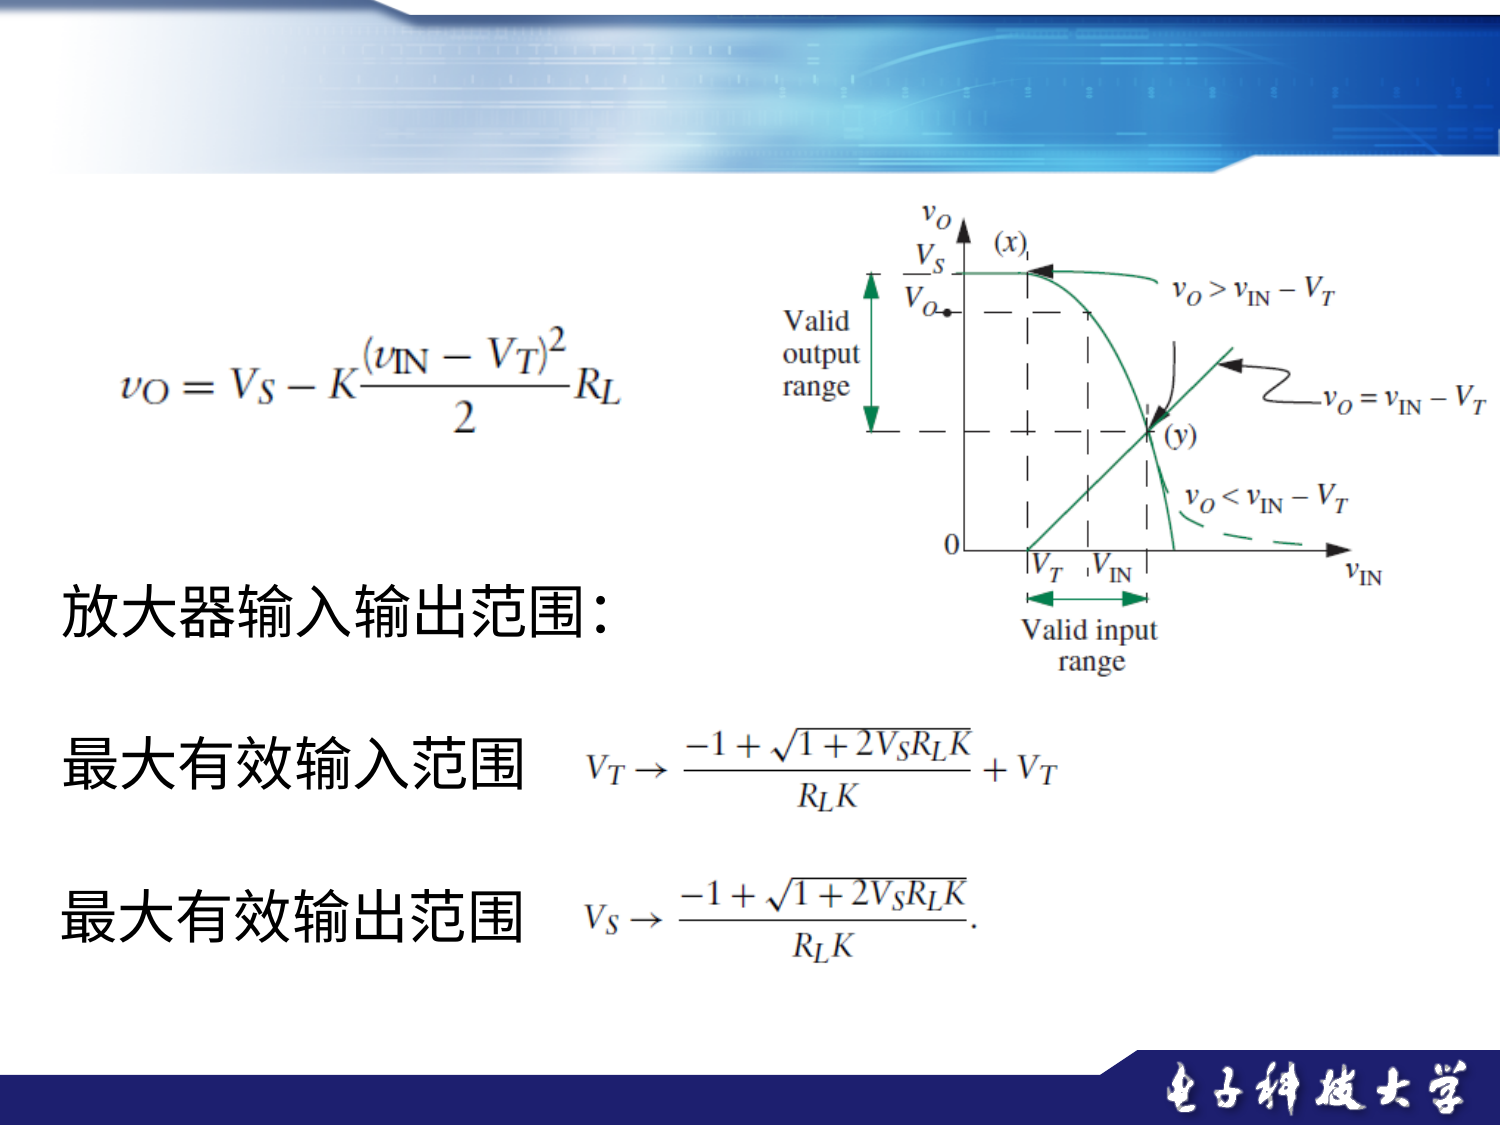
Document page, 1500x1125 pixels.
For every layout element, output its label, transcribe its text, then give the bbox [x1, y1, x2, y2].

picture [778, 181, 1490, 689]
text_box 放大器输入输出范围： [47, 567, 660, 653]
picture [0, 0, 1500, 175]
picture [570, 854, 988, 977]
text_box 最大有效输出范围 [44, 872, 541, 958]
picture [92, 301, 722, 460]
text_box 最大有效输入范围 [46, 720, 543, 805]
picture [552, 703, 1070, 833]
